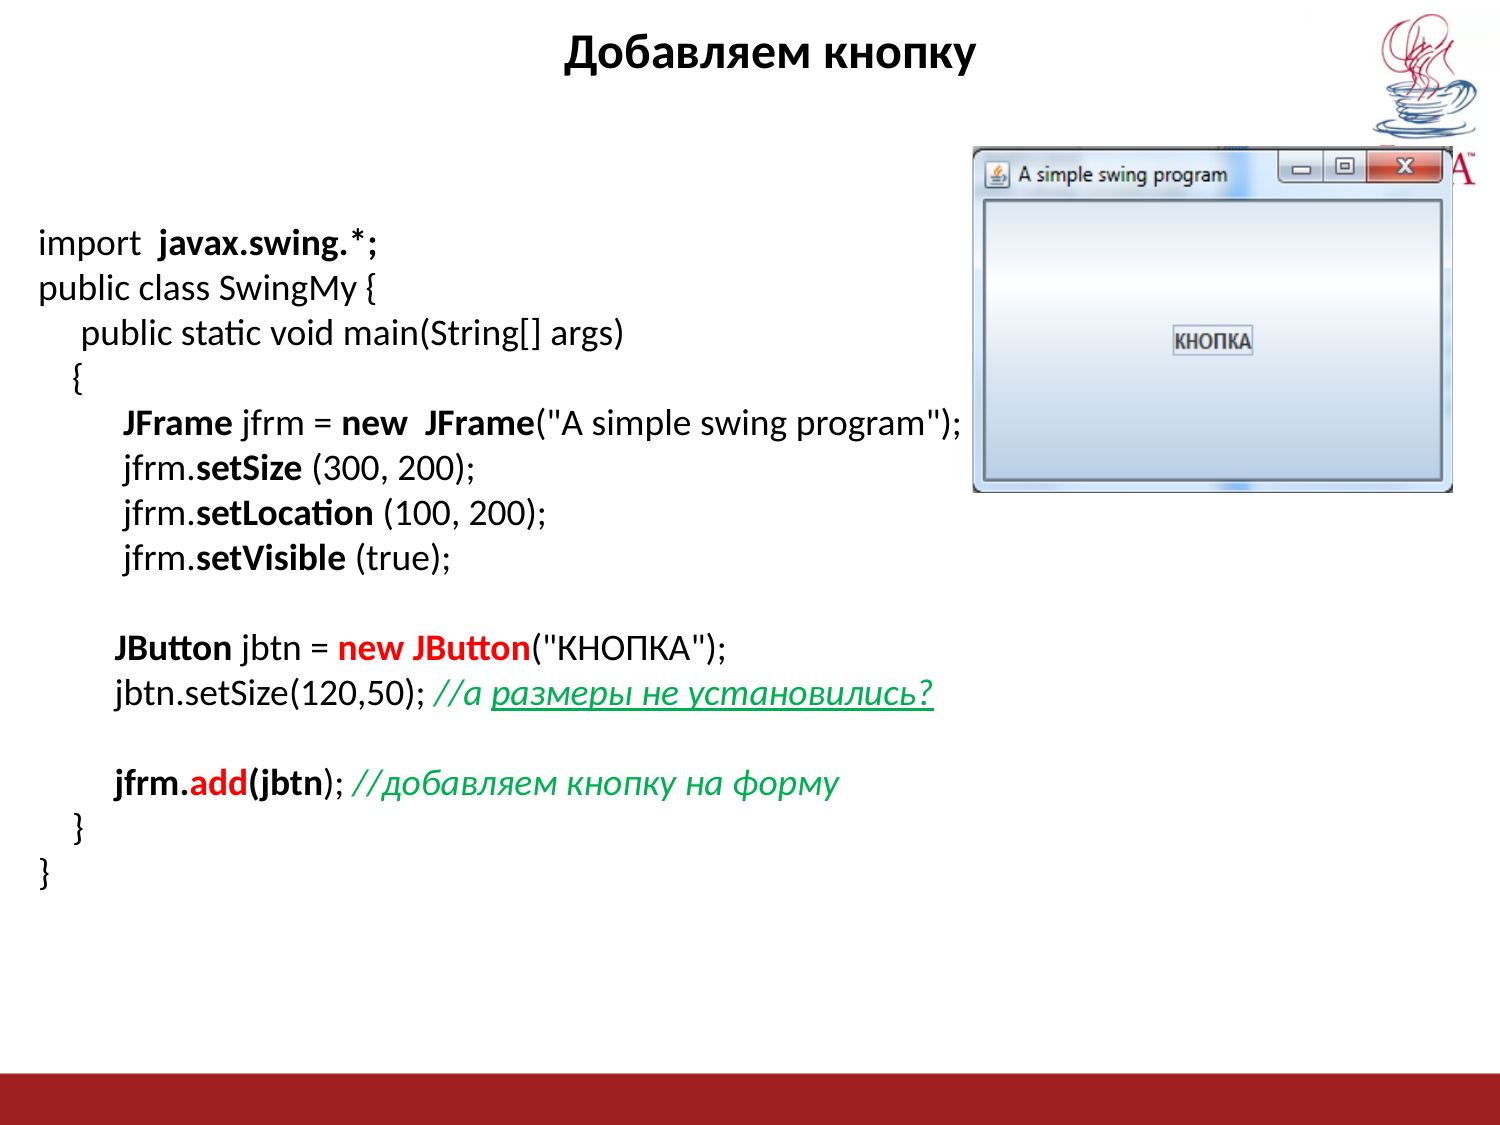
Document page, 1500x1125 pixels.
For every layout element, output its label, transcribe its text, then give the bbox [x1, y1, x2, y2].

picture [0, 0, 1500, 1125]
text_box import javax.swing.*; public class SwingMy { public static void main(String[] args) { JFrame jfrm = new JFrame("A simple swing program"); jfrm.setSize (300, 200); jfrm.setLocation (100, 200); jfrm.setVisible (true); JButton jbtn = new JButton("КНОПКА"); jbtn.setSize(120,50); //а размеры не установились? jfrm.add(jbtn); //добавляем кнопку на форму } } [23, 210, 996, 901]
text_box Добавляем кнопку [281, 11, 1250, 87]
